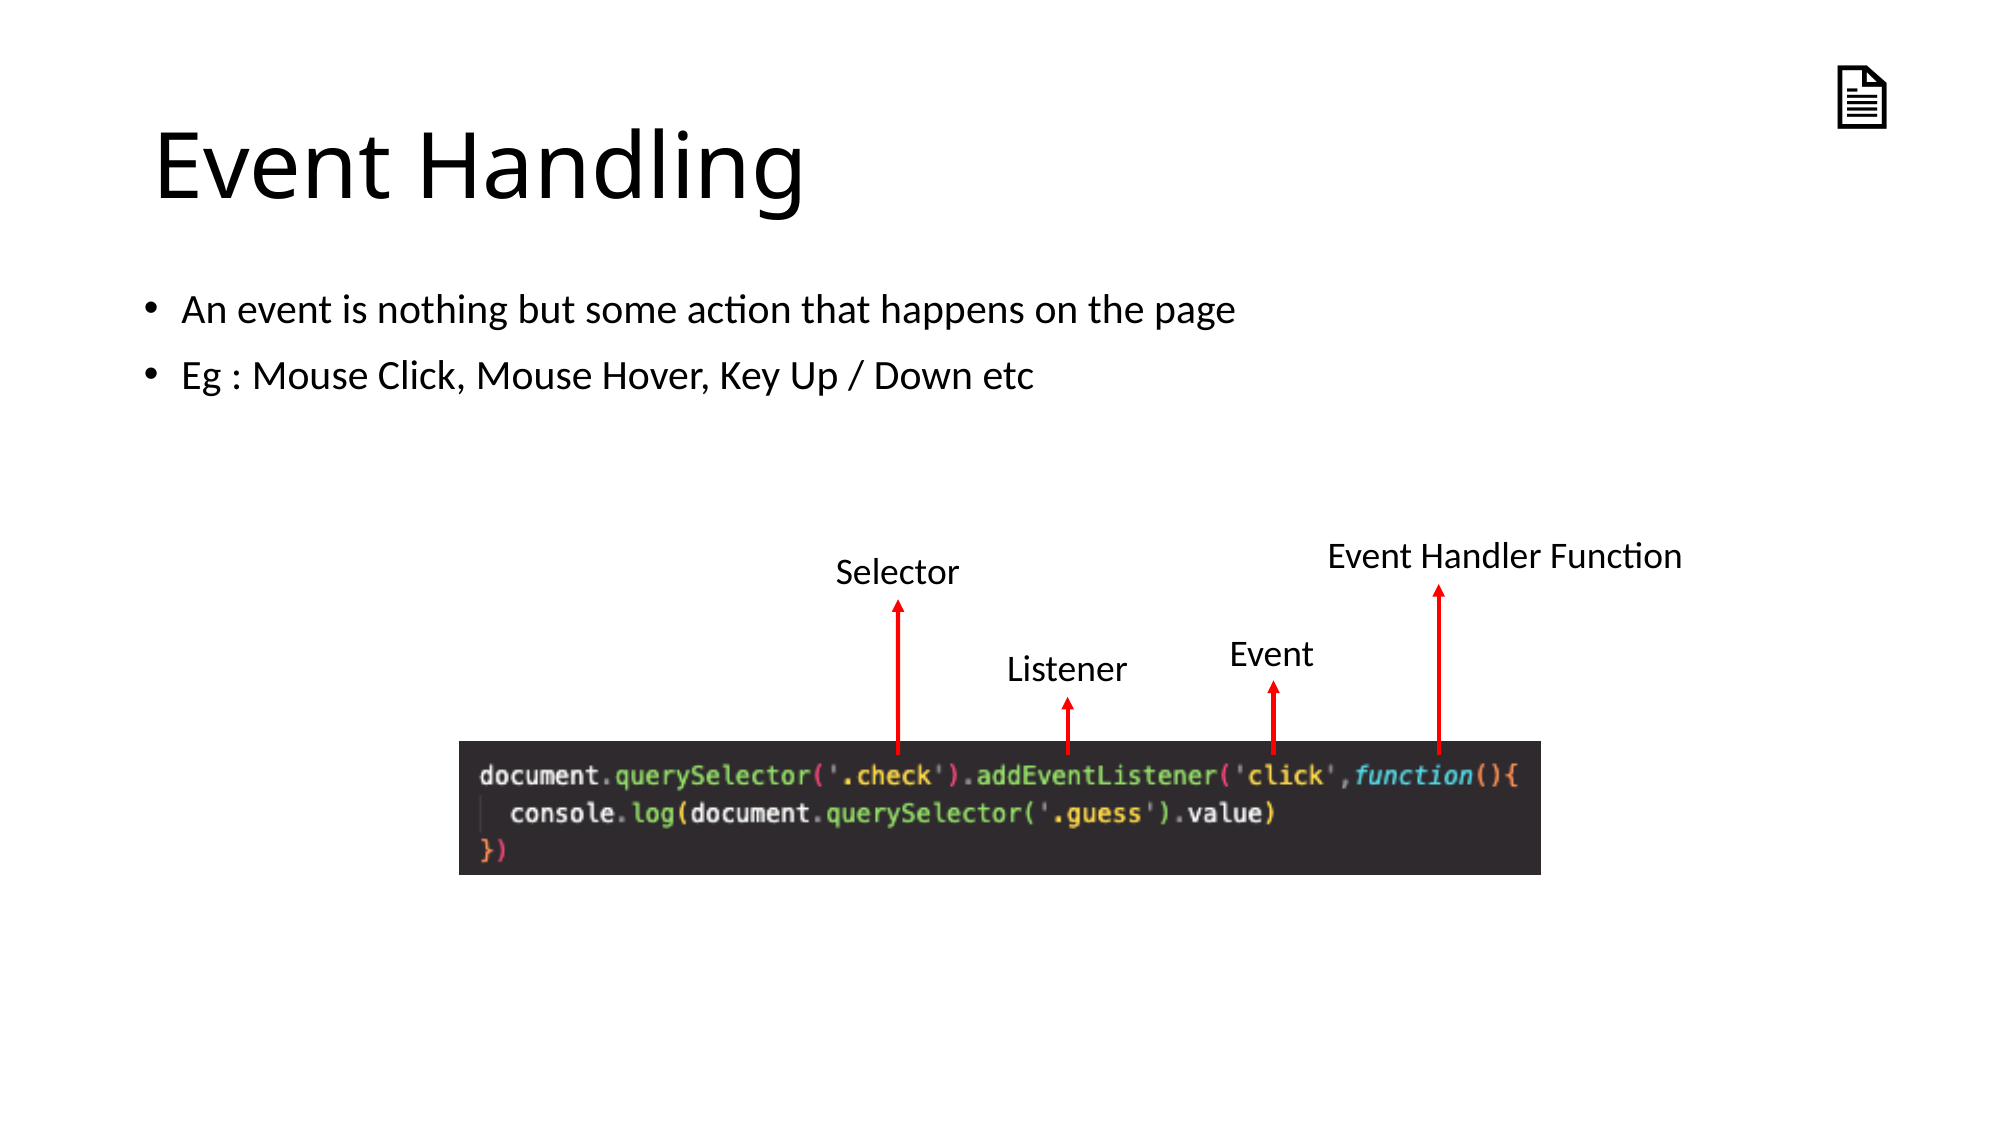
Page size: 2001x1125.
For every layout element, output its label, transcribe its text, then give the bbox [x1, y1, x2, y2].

list An event is nothing but some action that happens on the page Eg : Mouse Click, Mouse Hover, Key Up / Down etc [128, 280, 1854, 605]
text_box Event [1214, 621, 1329, 682]
text_box Listener [992, 636, 1144, 696]
title Event Handling [137, 59, 1863, 278]
picture [1824, 59, 1900, 135]
text_box Event Handler Function [1312, 523, 1699, 584]
picture [459, 741, 1541, 875]
text_box Selector [821, 539, 975, 600]
